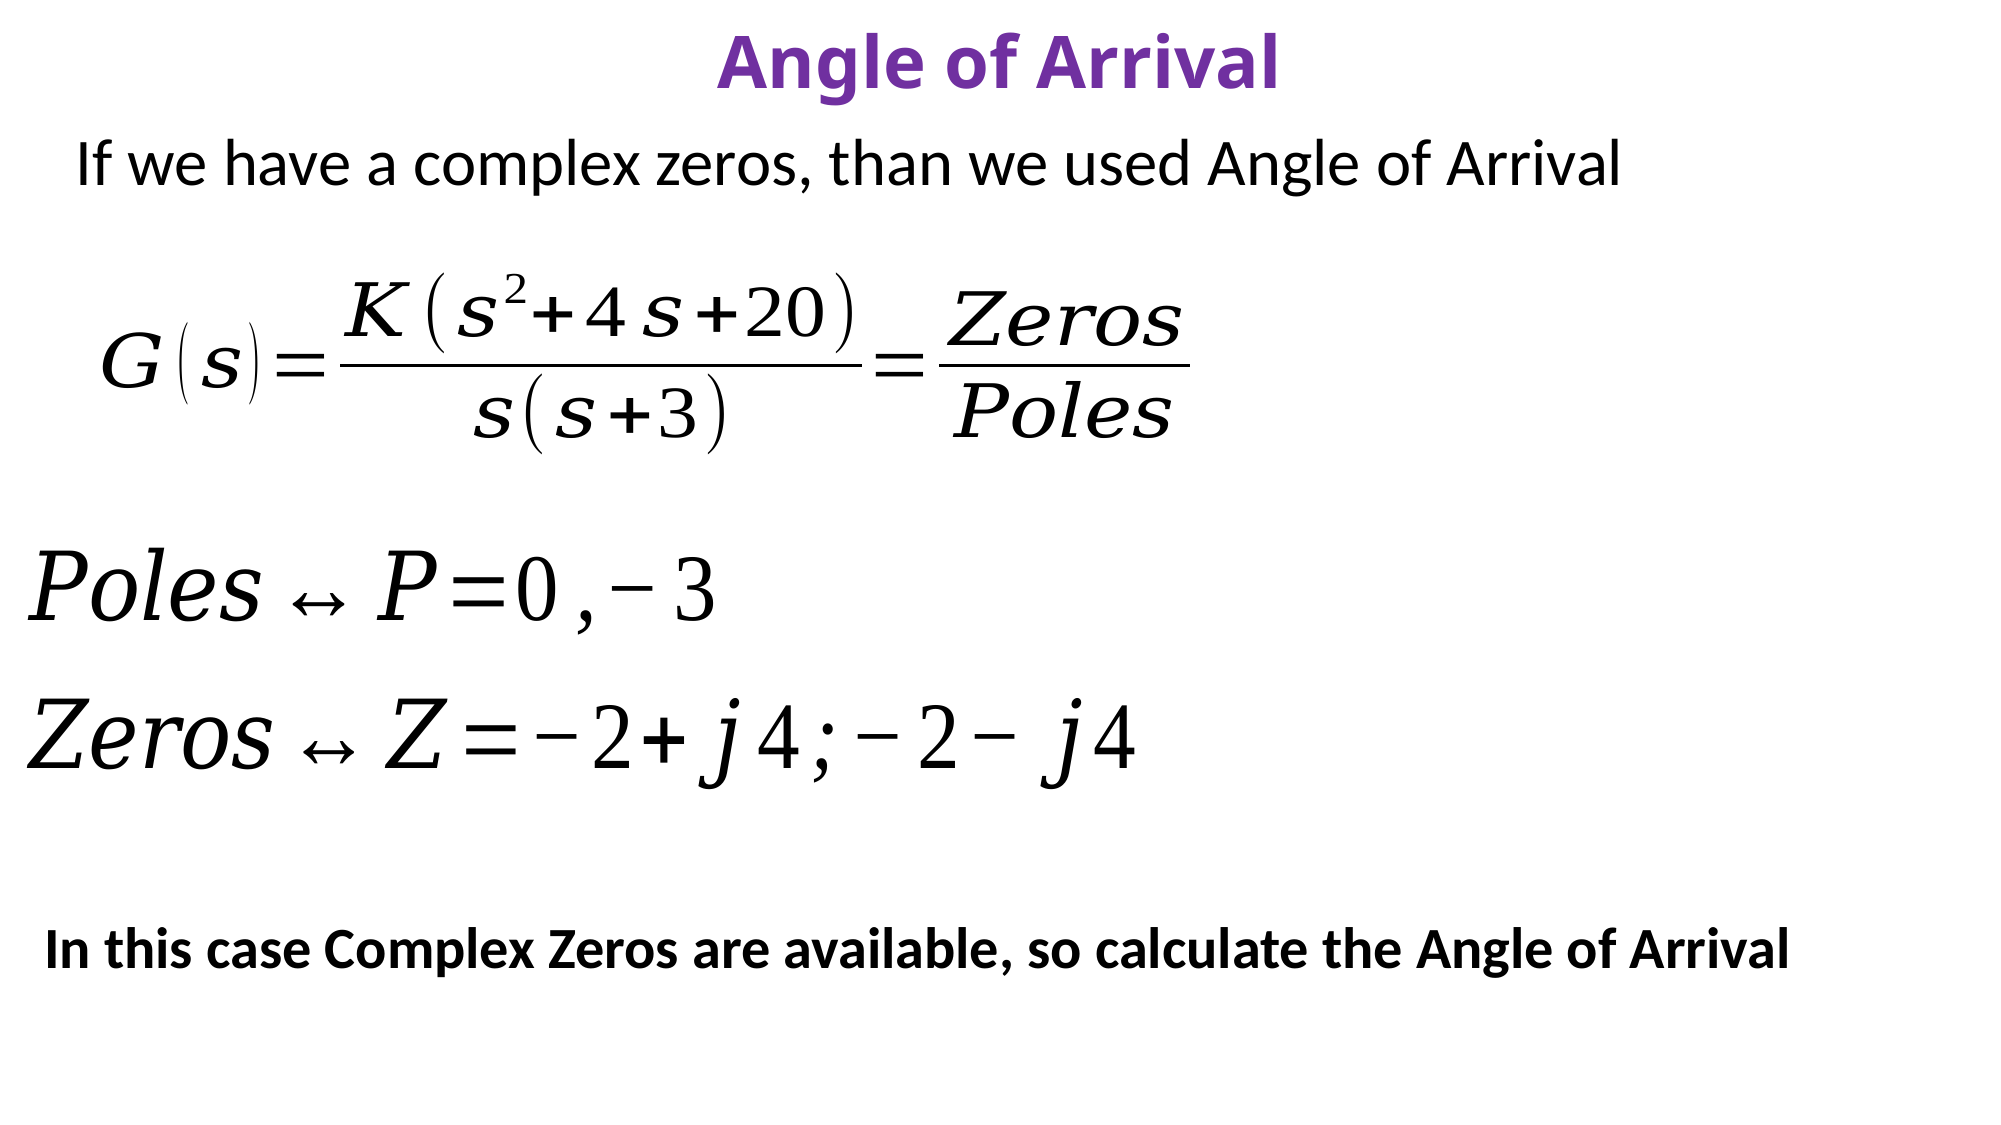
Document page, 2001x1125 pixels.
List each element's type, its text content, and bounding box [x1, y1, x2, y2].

title Angle of Arrival [137, 17, 1863, 112]
text_box In this case Complex Zeros are available, so calculate the Angle of Arrival [29, 903, 1894, 988]
list If we have a complex zeros, than we used Angle of Arrival [60, 120, 1863, 834]
